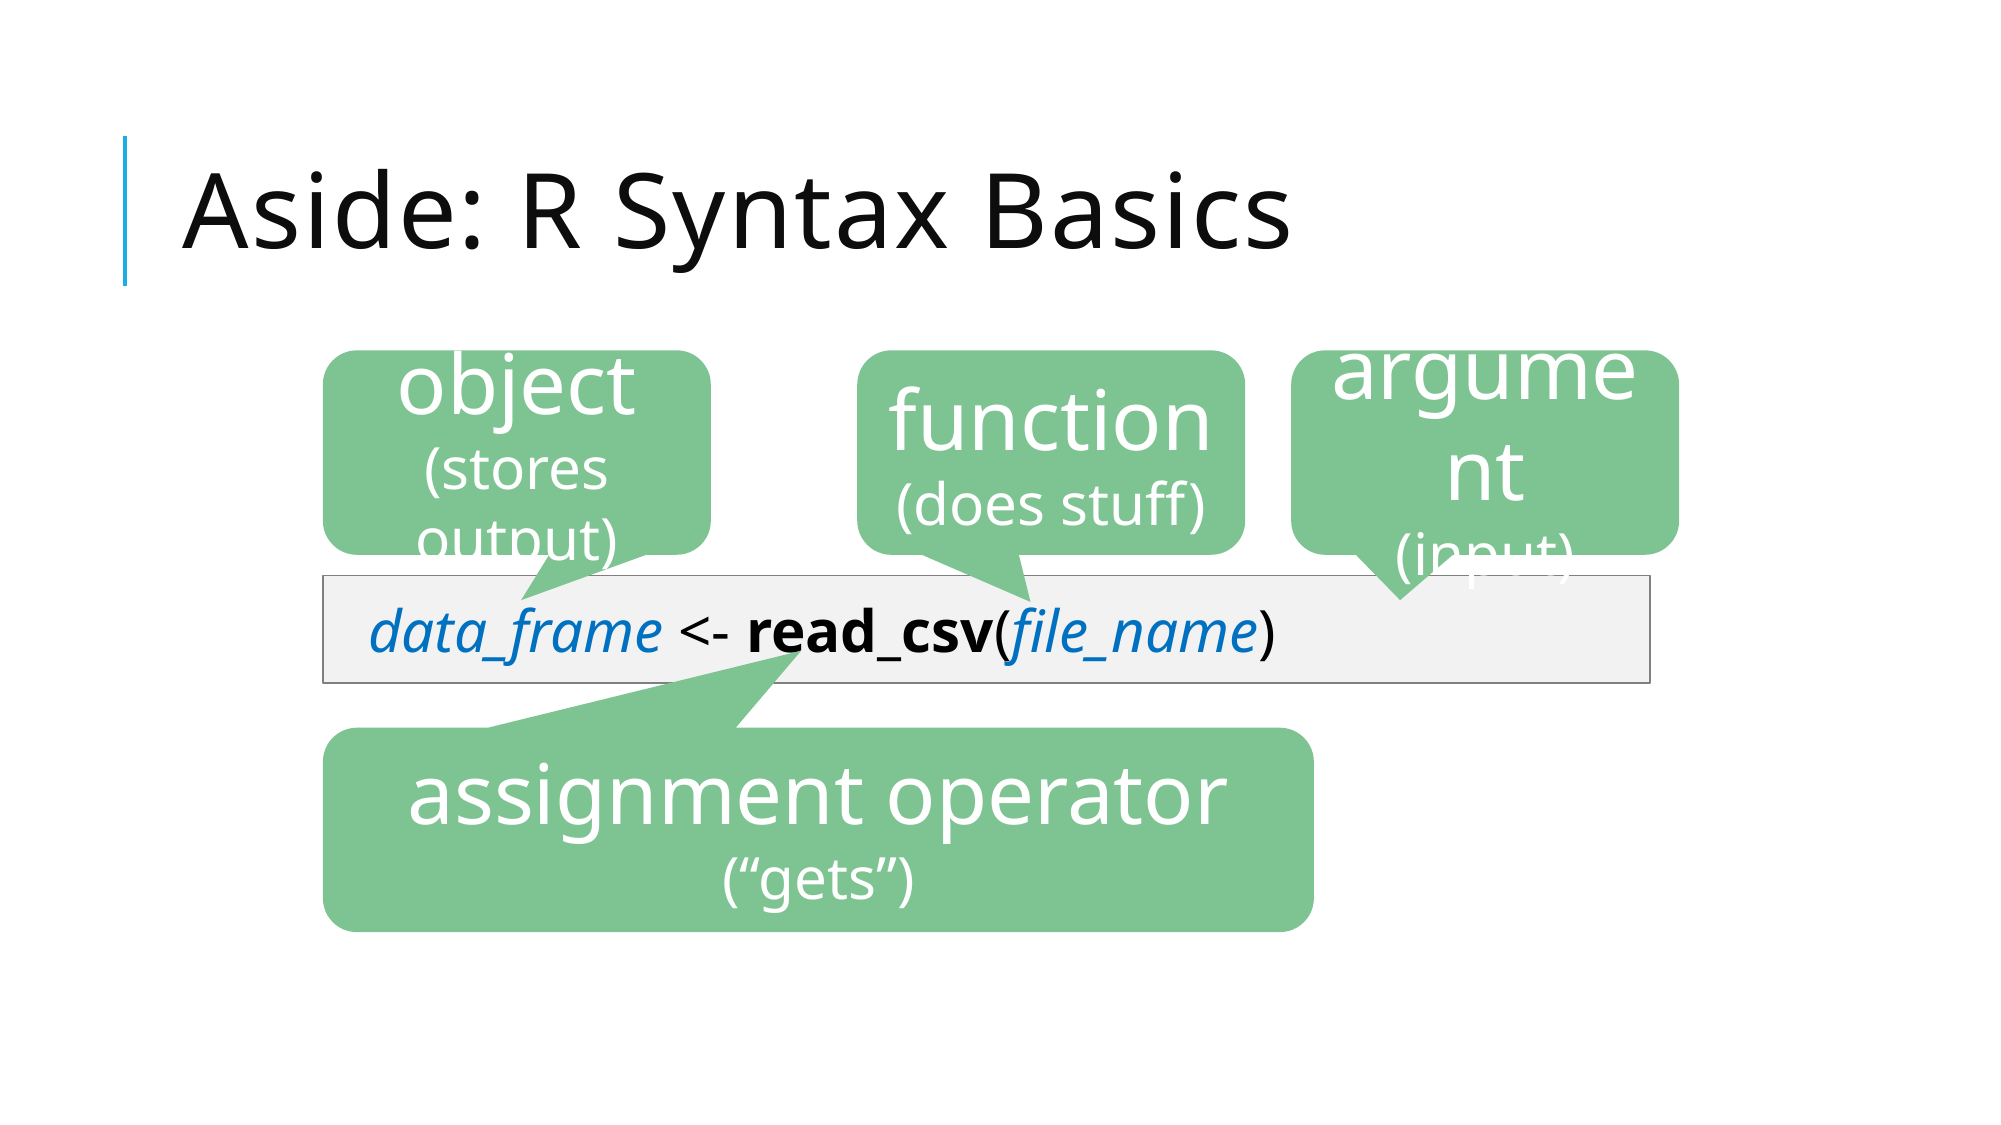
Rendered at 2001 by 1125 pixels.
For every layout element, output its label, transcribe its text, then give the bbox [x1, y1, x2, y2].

title Aside: R Syntax Basics [168, 96, 1763, 342]
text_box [1290, 312, 1680, 591]
text_box assignment operator (“gets”) [322, 703, 1314, 948]
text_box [322, 307, 712, 596]
text_box [583, 691, 769, 703]
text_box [322, 575, 1651, 684]
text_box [856, 312, 1246, 591]
